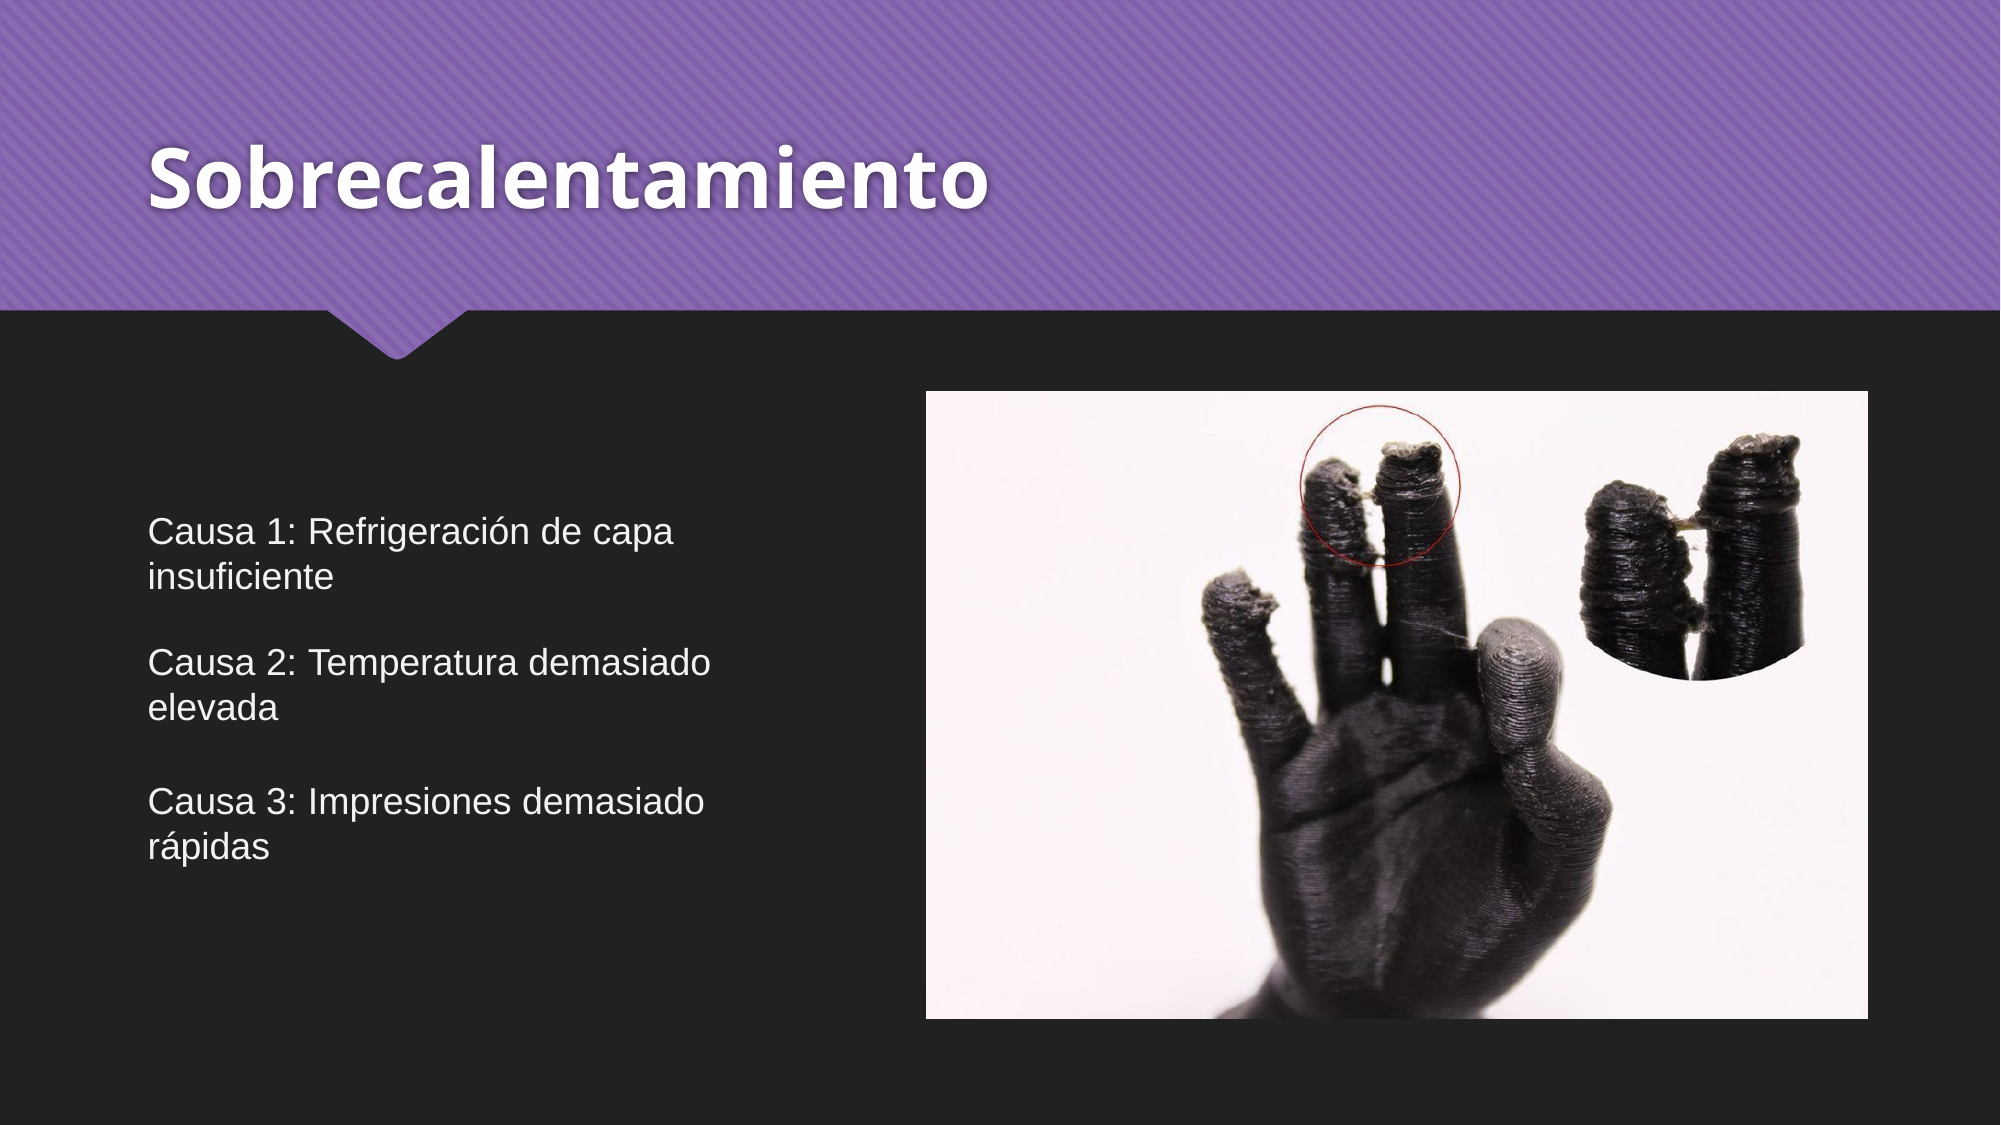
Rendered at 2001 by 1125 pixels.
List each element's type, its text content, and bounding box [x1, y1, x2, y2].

text_box Causa 1: Refrigeración de capa insuficiente [132, 499, 784, 605]
text_box Causa 2: Temperatura demasiado elevada [132, 630, 784, 736]
title Sobrecalentamiento [132, 73, 1868, 233]
picture [926, 391, 1868, 1019]
text_box Causa 3: Impresiones demasiado rápidas [132, 769, 784, 874]
